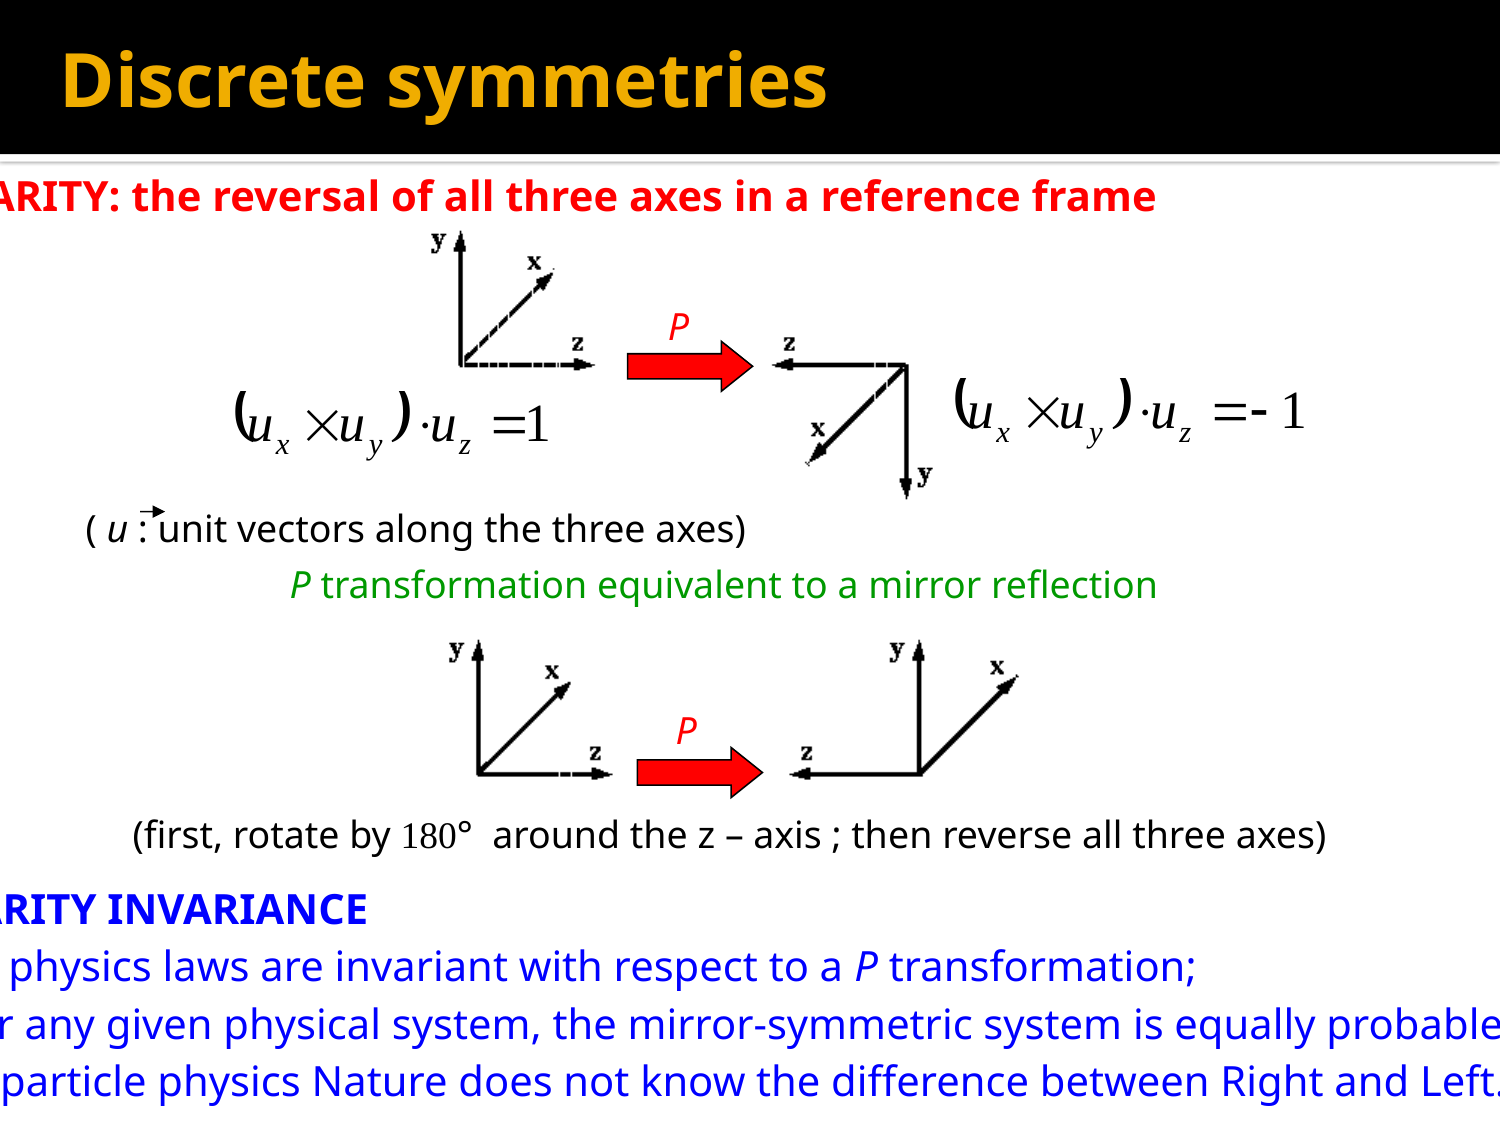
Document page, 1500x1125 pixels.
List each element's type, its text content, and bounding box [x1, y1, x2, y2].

text_box PARITY: the reversal of all three axes in a reference frame [0, 162, 1183, 228]
title Discrete symmetries [44, 0, 1467, 155]
text_box PARITY INVARIANCE All physics laws are invariant with respect to a P transformation; For any given physical system, the mirror-symmetric system is equally probable; In particle physics Nature does not know the difference between Right and Left. [0, 875, 1500, 1113]
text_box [162, 616, 1298, 864]
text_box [99, 216, 1309, 558]
text_box P transformation equivalent to a mirror reflection [274, 567, 1174, 614]
